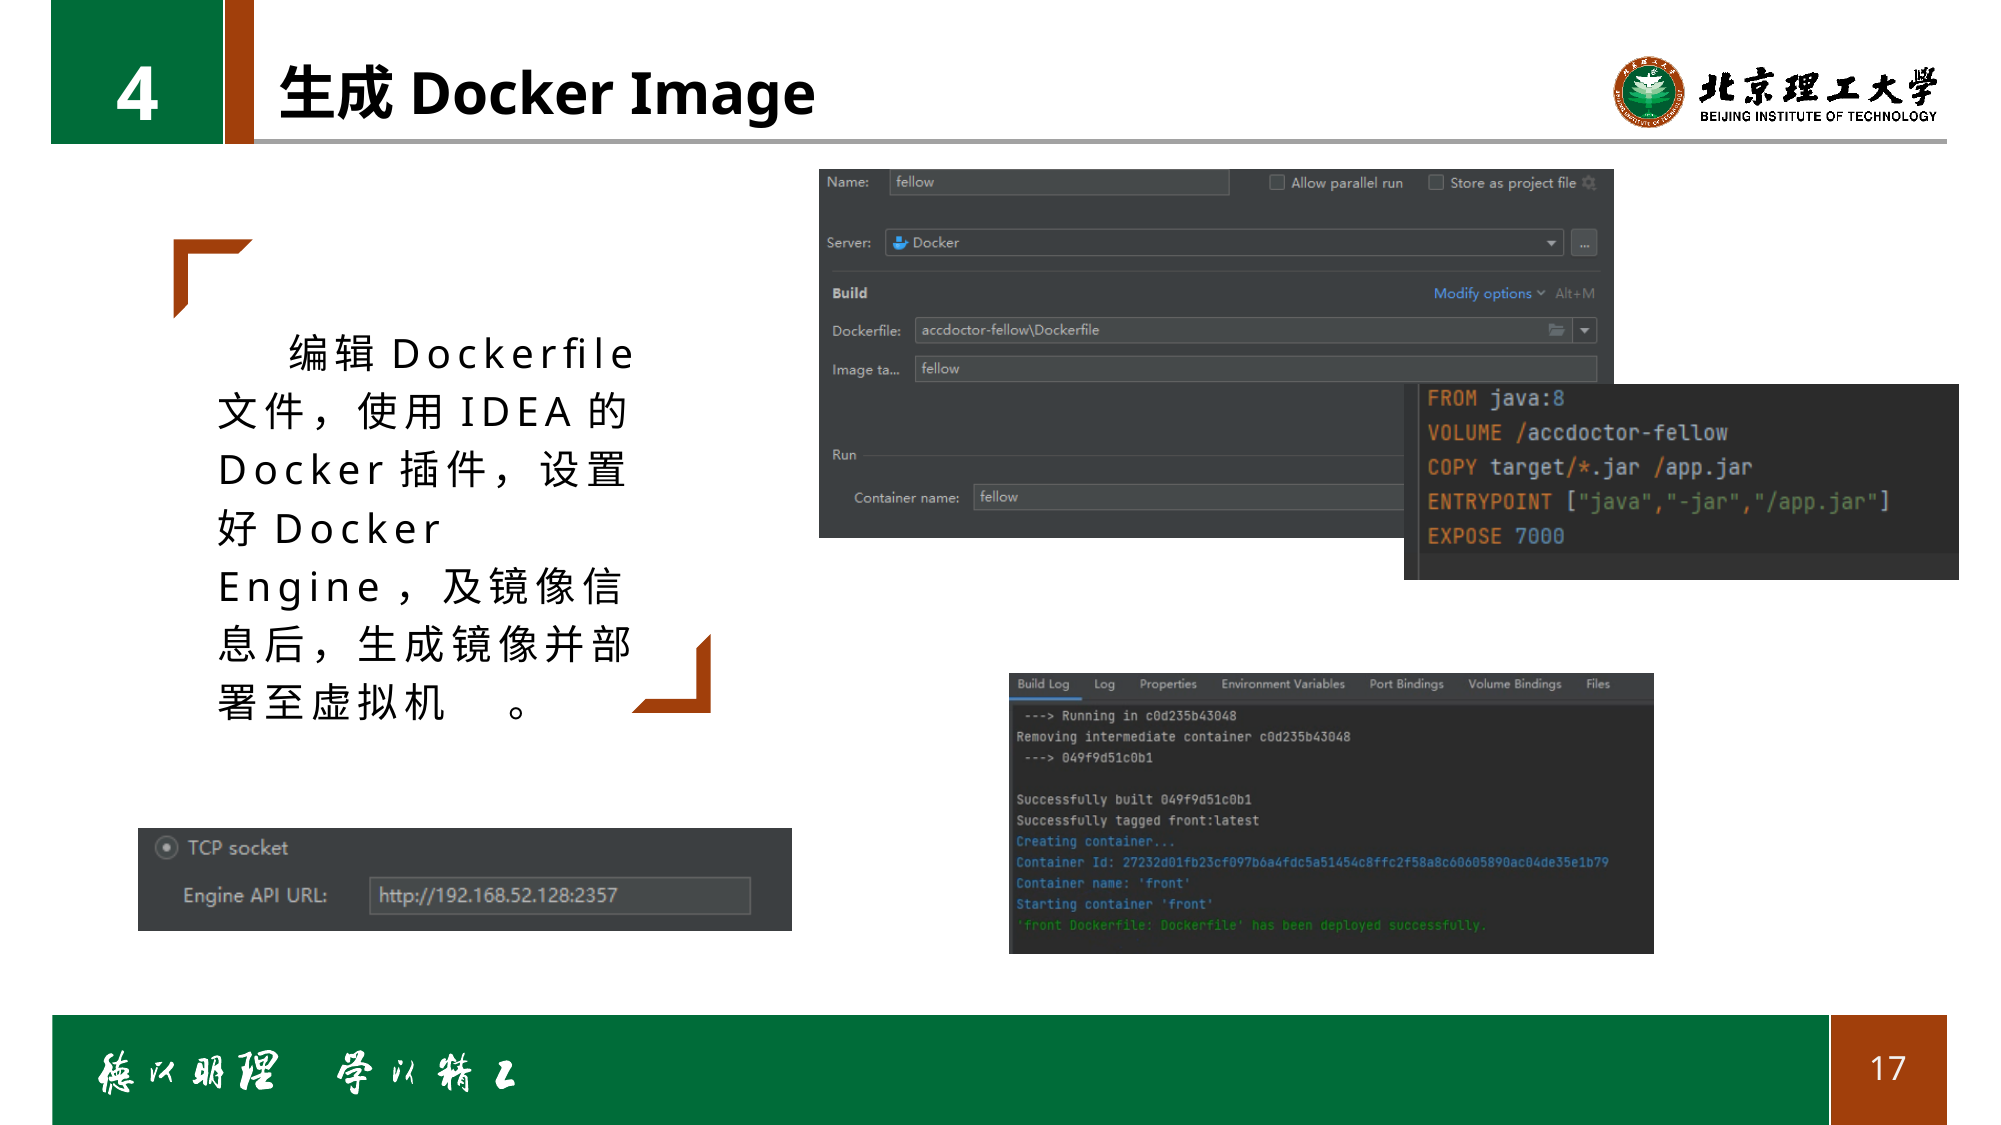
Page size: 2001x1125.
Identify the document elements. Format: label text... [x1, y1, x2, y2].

text_box [631, 634, 711, 713]
picture [1682, 56, 1937, 128]
picture [1009, 673, 1654, 954]
title 生成Docker Image [263, 56, 1682, 136]
text_box 编辑Dockerfile文件，使用IDEA的Docker插件，设置好Docker Engine，及镜像信息后，生成镜像并部署至虚拟机 。 [217, 318, 672, 828]
picture [138, 828, 792, 931]
picture [819, 169, 1959, 580]
text_box 4 [58, 38, 218, 144]
text_box [173, 239, 253, 319]
